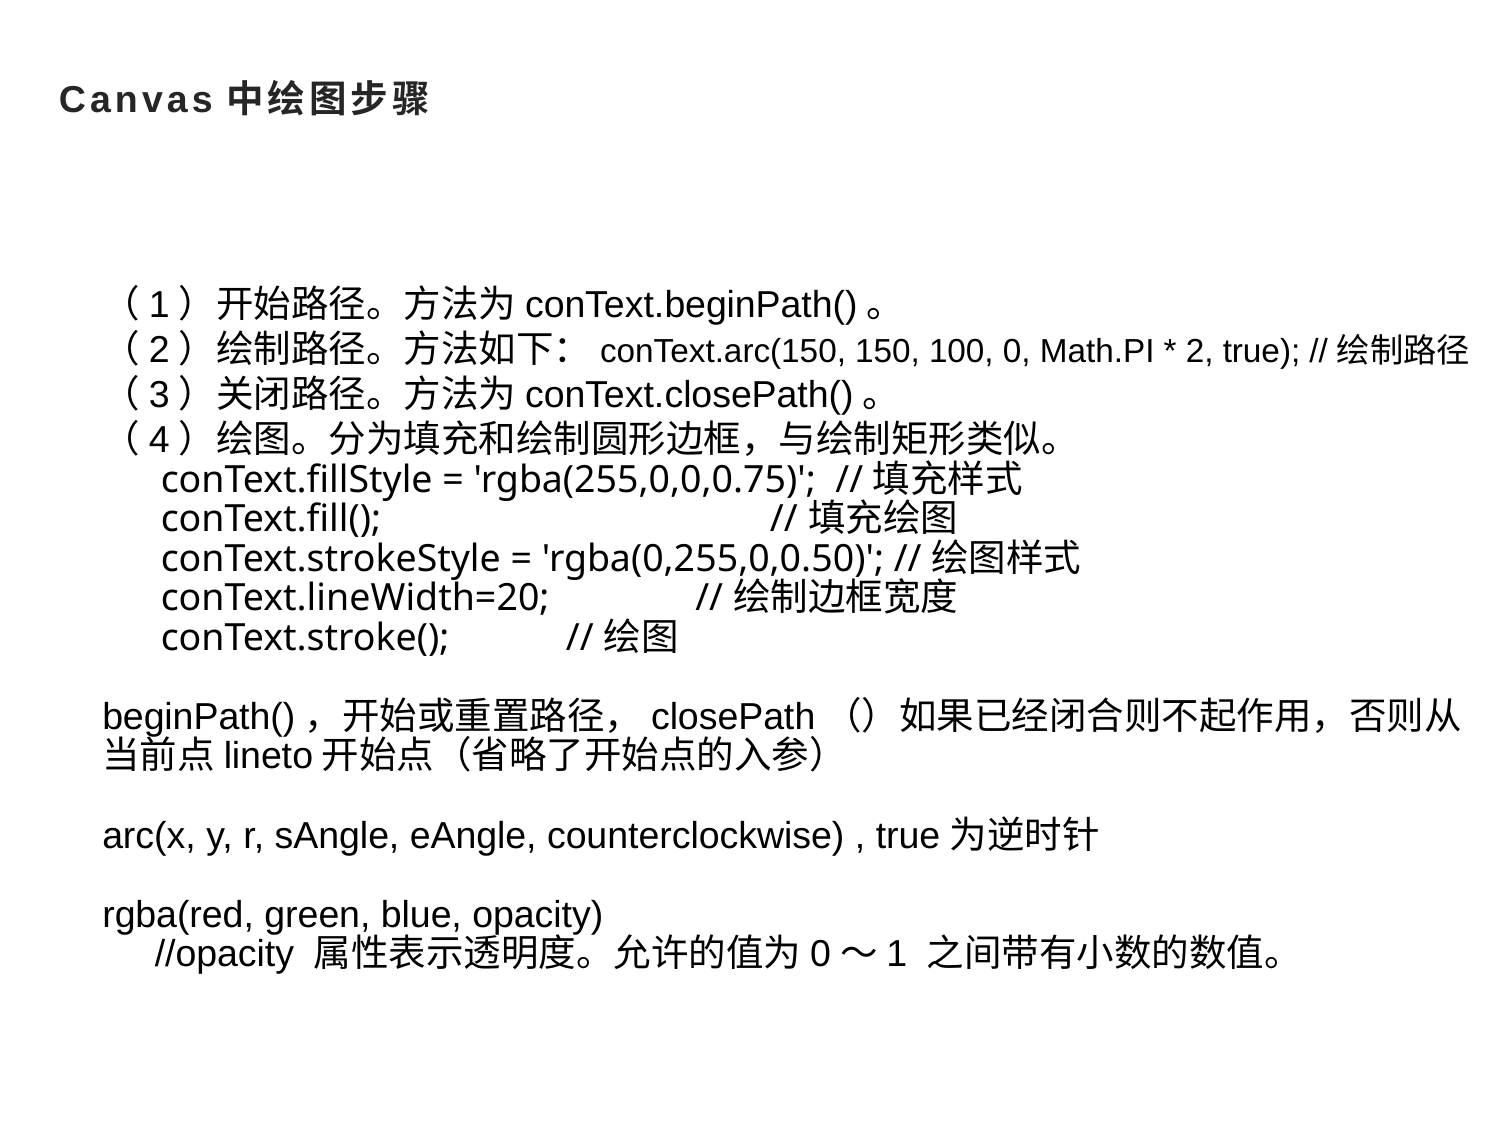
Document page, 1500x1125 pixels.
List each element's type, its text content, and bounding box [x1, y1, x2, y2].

text_box （1）开始路径。方法为conText.beginPath()。 （2）绘制路径。方法如下：conText.arc(150, 150, 100, 0, Math.PI * 2, true); //绘制路径 （3）关闭路径。方法为conText.closePath()。 （4）绘图。分为填充和绘制圆形边框，与绘制矩形类似。 conText.fillStyle = 'rgba(255,0,0,0.75)'; //填充样式 conText.fill(); //填充绘图 conText.strokeStyle = 'rgba(0,255,0,0.50)'; //绘图样式 conText.lineWidth=20; //绘制边框宽度 conText.stroke(); //绘图 beginPath()，开始或重置路径，closePath（）如果已经闭合则不起作用，否则从当前点lineto开始点（省略了开始点的入参） arc(x, y, r, sAngle, eAngle, counterclockwise) , true为逆时针 rgba(red, green, blue, opacity) //opacity 属性表示透明度。允许的值为0～1 之间带有小数的数值。 [87, 272, 1488, 1022]
title Canvas中绘图步骤 [44, 67, 1318, 192]
